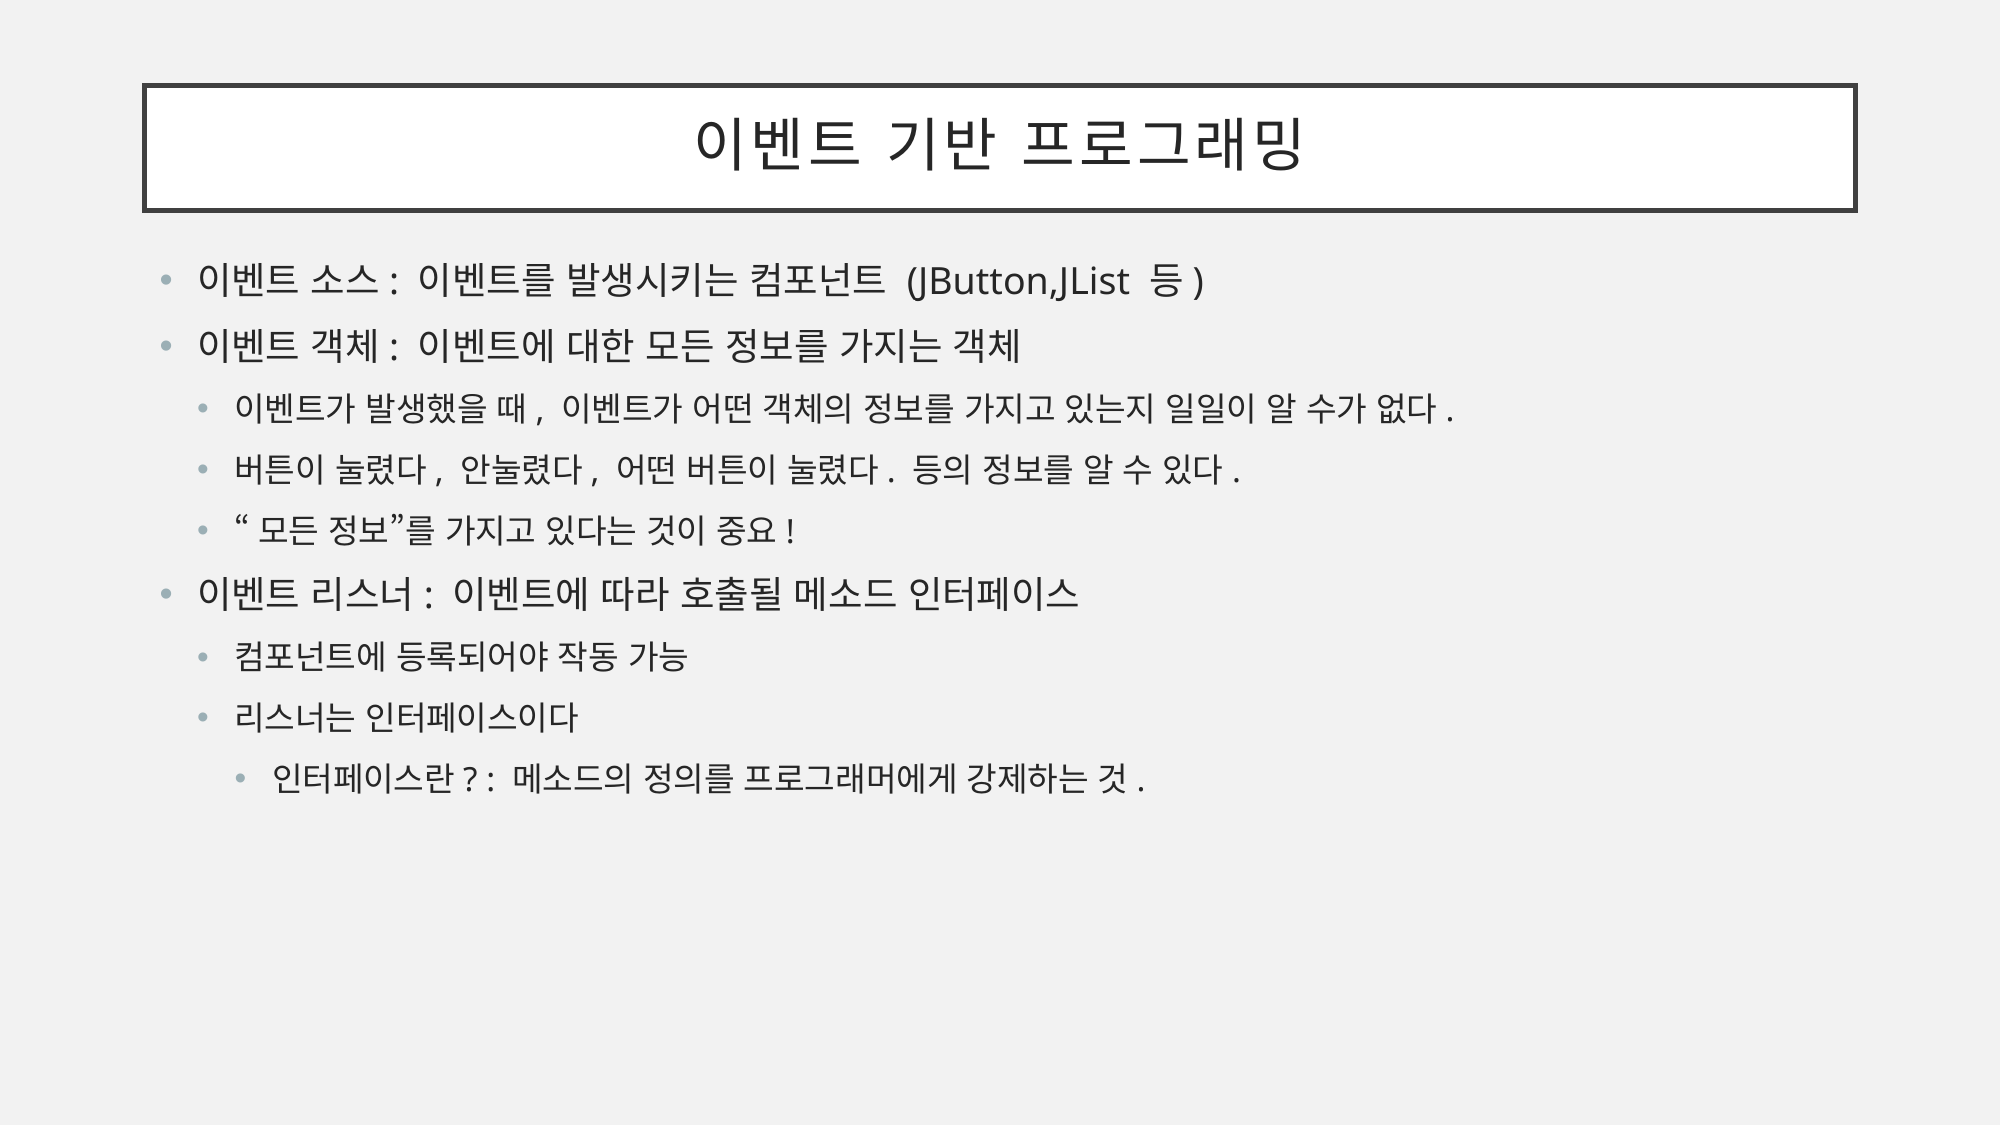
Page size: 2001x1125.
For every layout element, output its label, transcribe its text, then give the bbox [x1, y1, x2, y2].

list 이벤트 소스: 이벤트를 발생시키는 컴포넌트 (JButton,JList 등) 이벤트 객체: 이벤트에 대한 모든 정보를 가지는 객체 이벤트가 발생했을 때, 이벤트가 어떤 객체의 정보를 가지고 있는지 일일이 알 수가 없다. 버튼이 눌렸다, 안눌렸다, 어떤 버튼이 눌렸다. 등의 정보를 알 수 있다. “모든 정보”를 가지고 있다는 것이 중요! 이벤트 리스너: 이벤트에 따라 호출될 메소드 인터페이스 컴포넌트에 등록되어야 작동 가능 리스너는 인터페이스이다 인터페이스란? : 메소드의 정의를 프로그래머에게 강제하는 것. [144, 249, 1856, 1040]
title 이벤트 기반 프로그래밍 [142, 83, 1858, 213]
